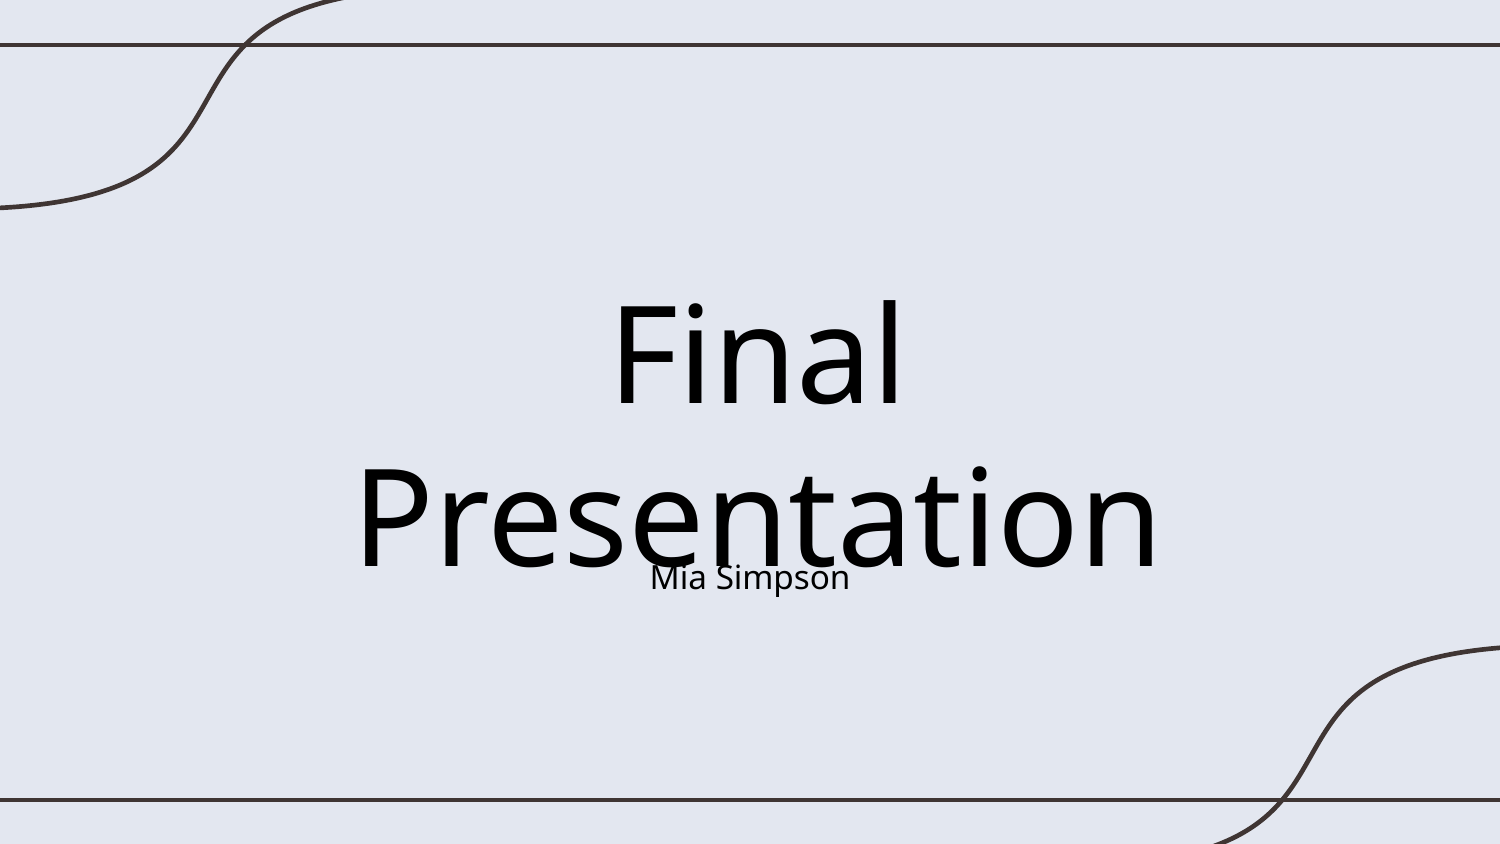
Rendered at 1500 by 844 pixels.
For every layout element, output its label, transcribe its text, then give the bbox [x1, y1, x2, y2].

subtitle Mia Simpson [170, 541, 1330, 614]
title Final Presentation [178, 253, 1338, 481]
